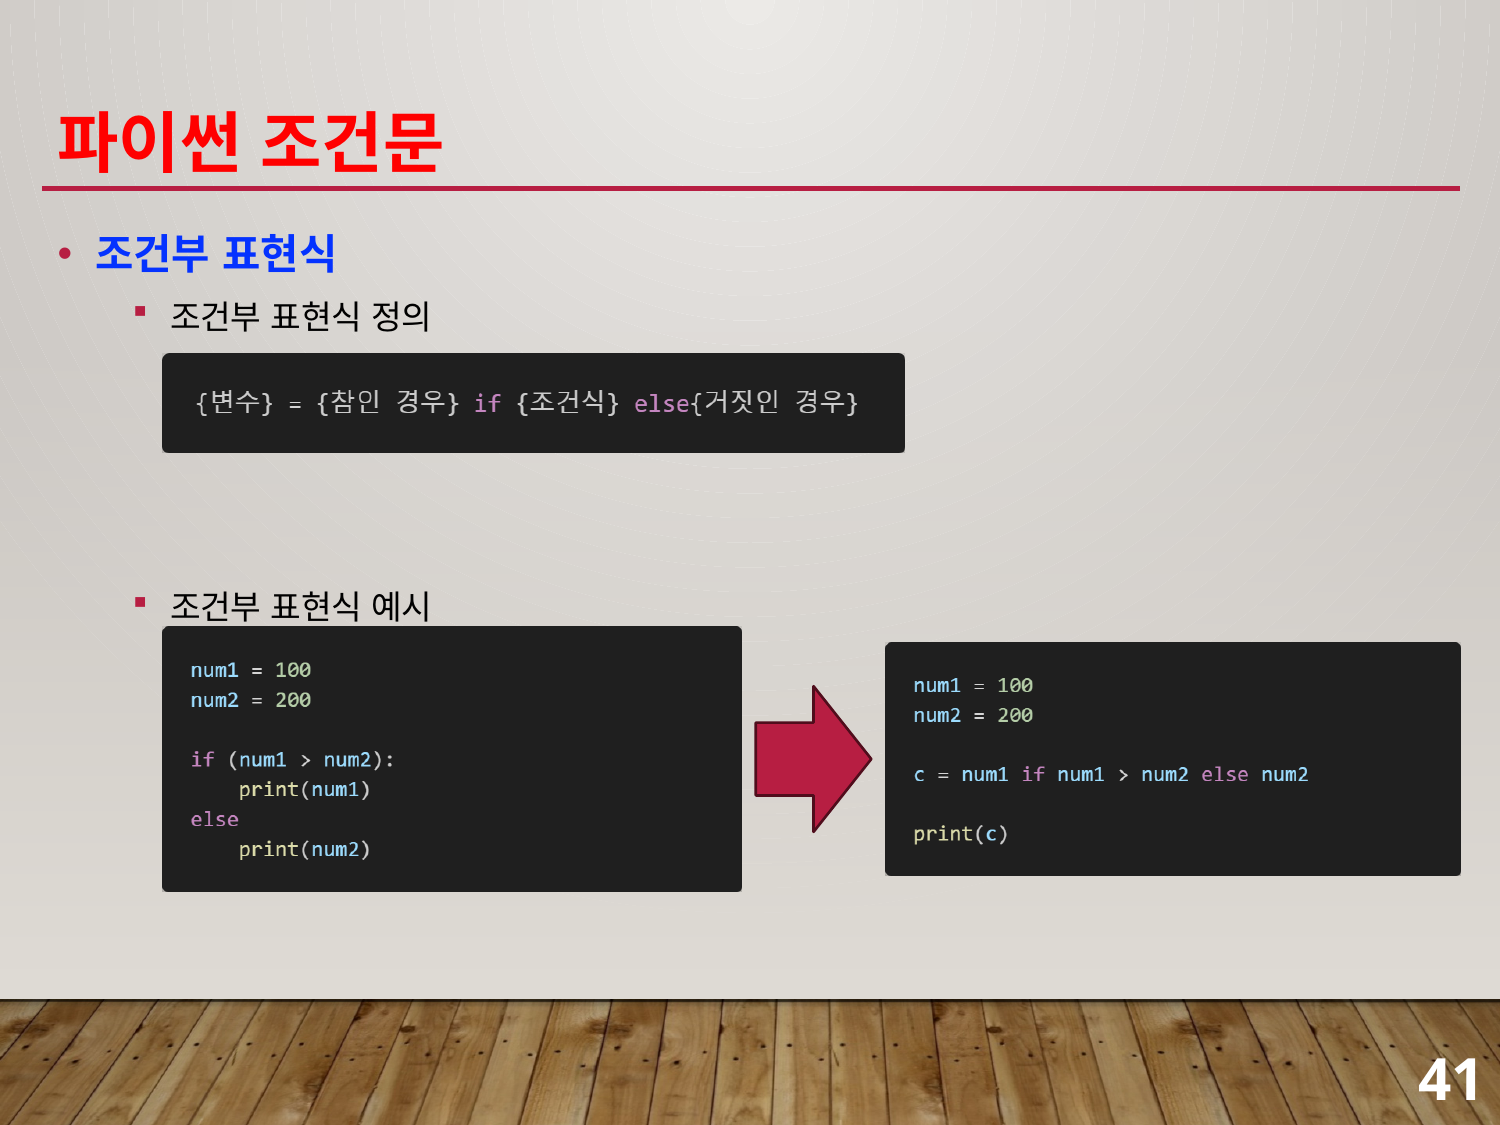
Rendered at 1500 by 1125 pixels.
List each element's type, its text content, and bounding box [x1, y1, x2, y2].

picture [885, 642, 1461, 876]
picture [162, 626, 743, 892]
title 파이썬 조건문 [42, 16, 1461, 189]
picture [0, 999, 1500, 1125]
picture [162, 352, 905, 454]
list 조건부 표현식 조건부 표현식 정의 조건부 표현식 예시 [42, 210, 1461, 993]
text_box [754, 684, 873, 834]
